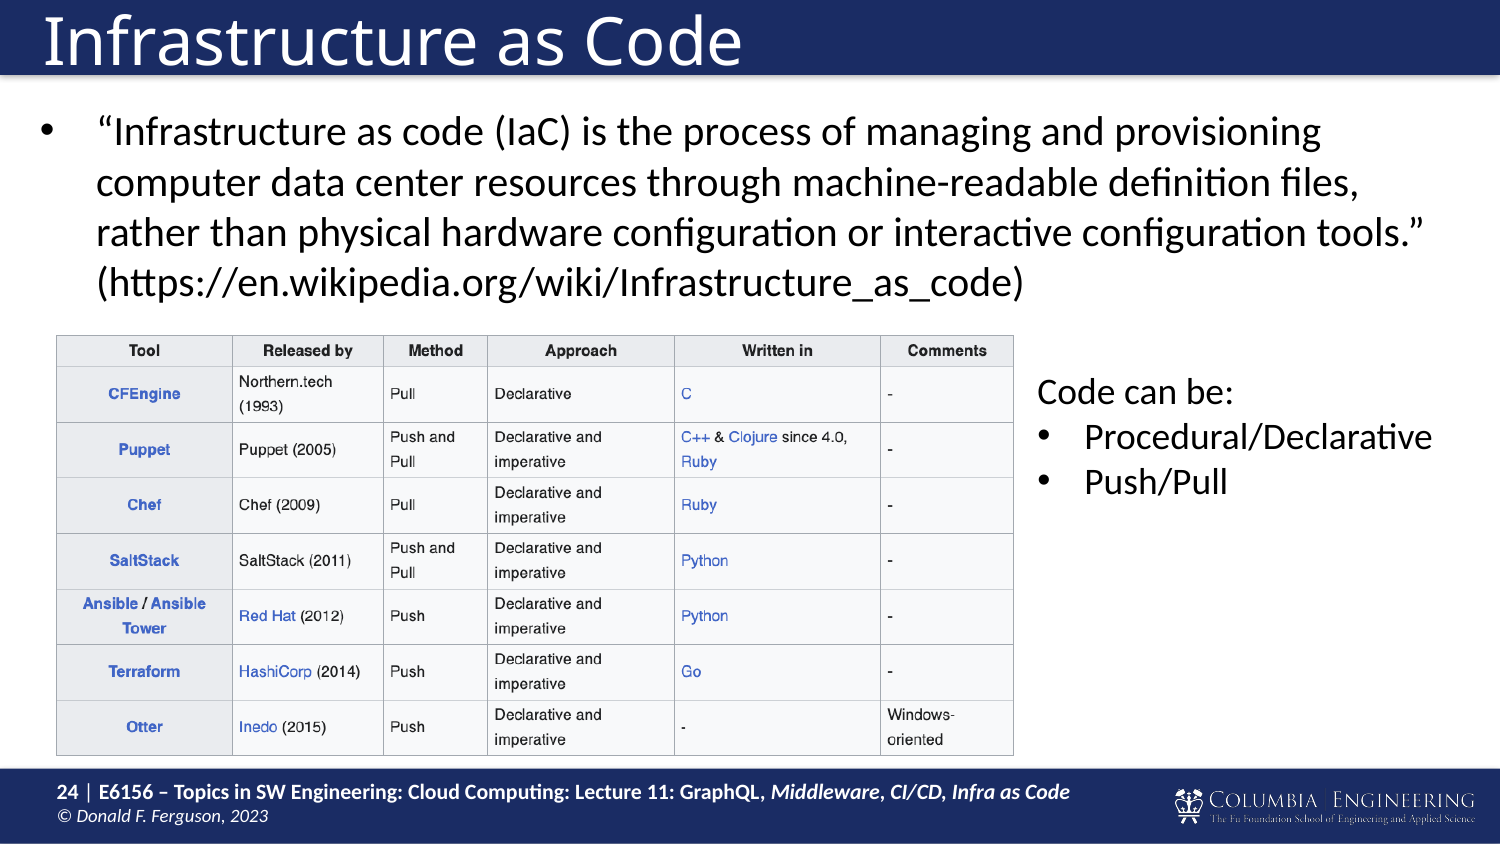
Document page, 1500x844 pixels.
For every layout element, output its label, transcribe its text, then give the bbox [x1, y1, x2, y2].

list “Infrastructure as code (IaC) is the process of managing and provisioning computer data center resources through machine-readable definition files, rather than physical hardware configuration or interactive configuration tools.” (https://en.wikipedia.org/wiki/Infrastructure_as_code) [24, 96, 1475, 760]
title Infrastructure as Code [28, 0, 1450, 73]
picture [49, 329, 1026, 760]
text_box Code can be: Procedural/Declarative Push/Pull [1029, 359, 1449, 509]
